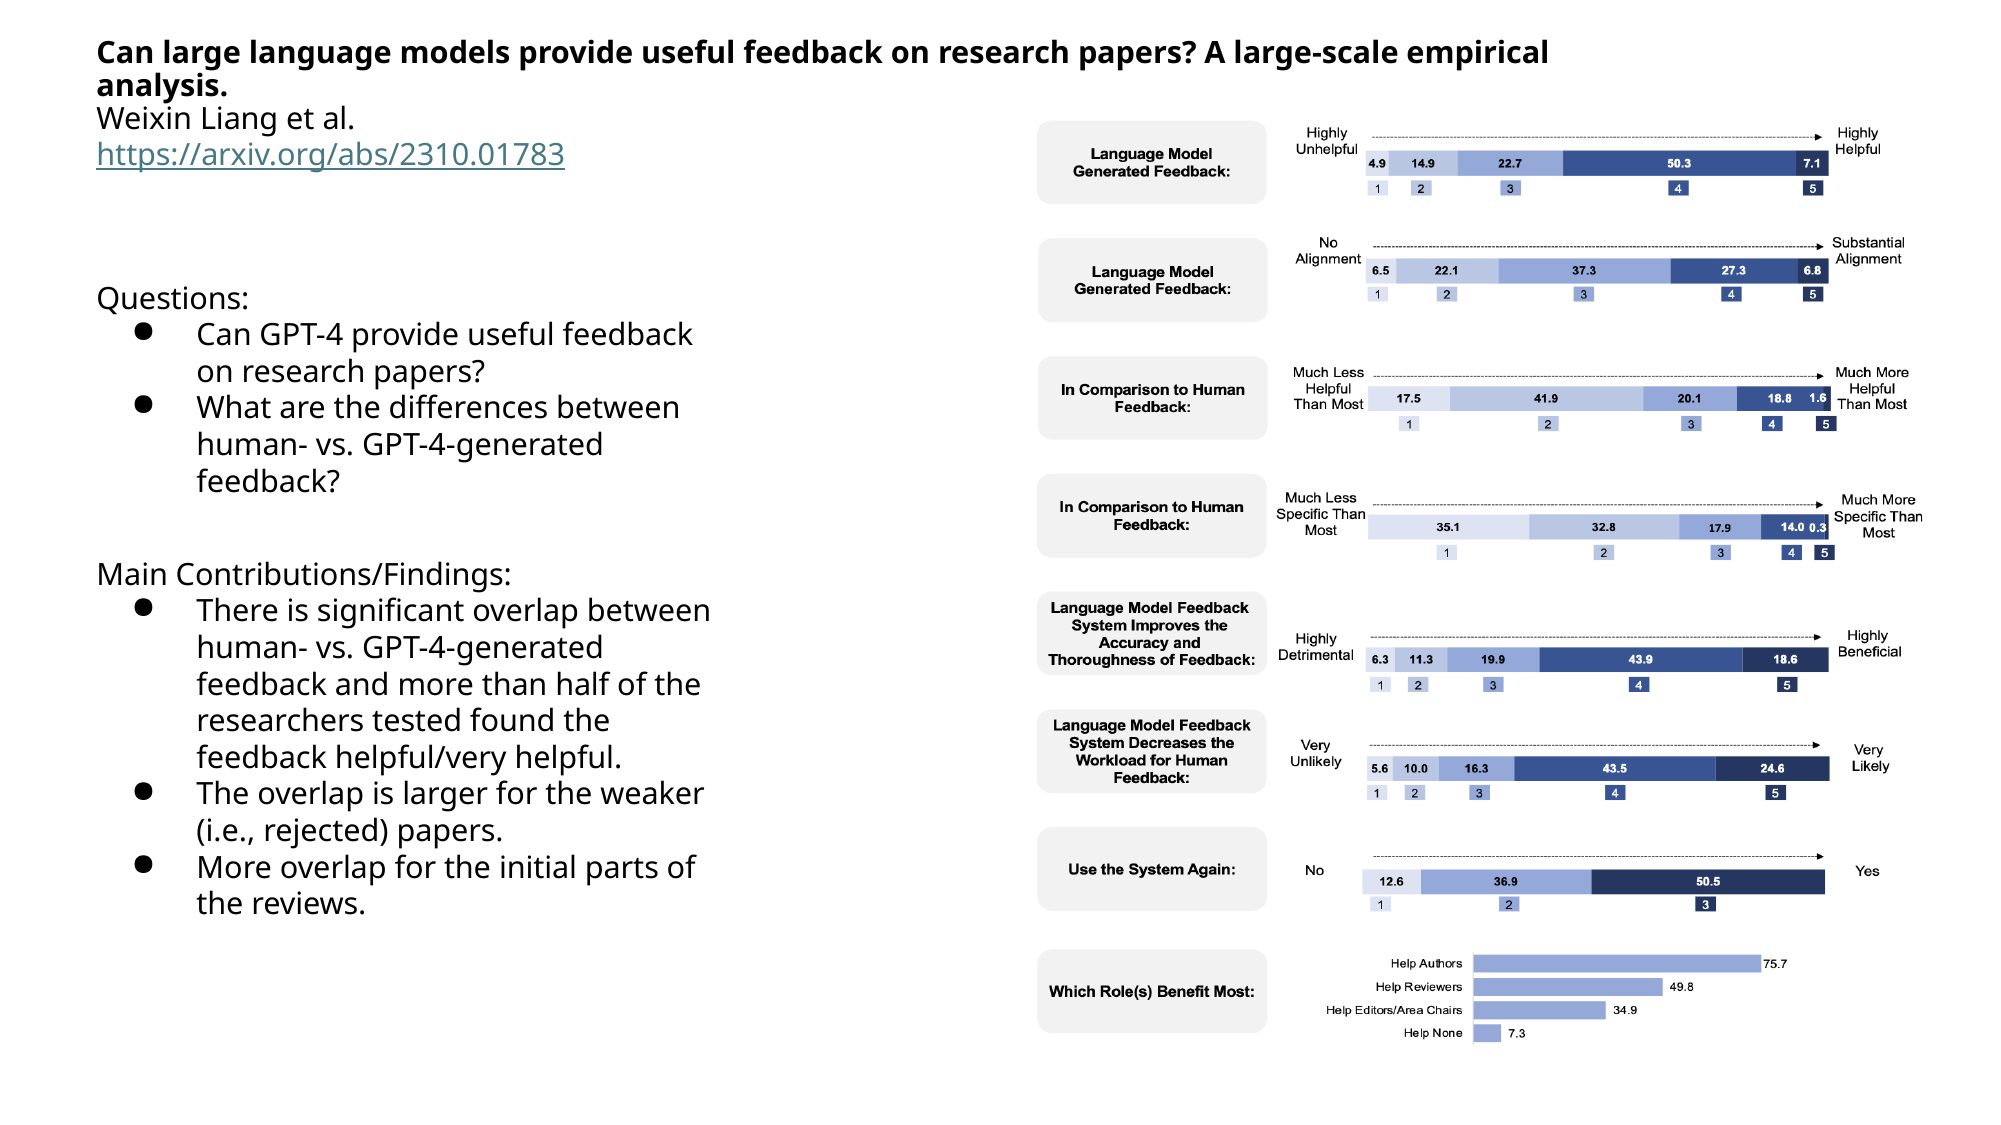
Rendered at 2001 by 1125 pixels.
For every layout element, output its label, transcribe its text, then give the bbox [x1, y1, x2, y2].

list Can large language models provide useful feedback on research papers? A large-scale empirical analysis. Weixin Liang et al. https://arxiv.org/abs/2310.01783 [76, 0, 1606, 236]
text_box Questions: Can GPT-4 provide useful feedback on research papers? What are the differences between human- vs. GPT-4-generated feedback? [76, 258, 733, 519]
text_box Main Contributions/Findings: There is significant overlap between human- vs. GPT-4-generated feedback and more than half of the researchers tested found the feedback helpful/very helpful. The overlap is larger for the weaker (i.e., rejected) papers. More overlap for the initial parts of the reviews. [76, 534, 733, 1001]
picture [1033, 111, 1924, 1048]
